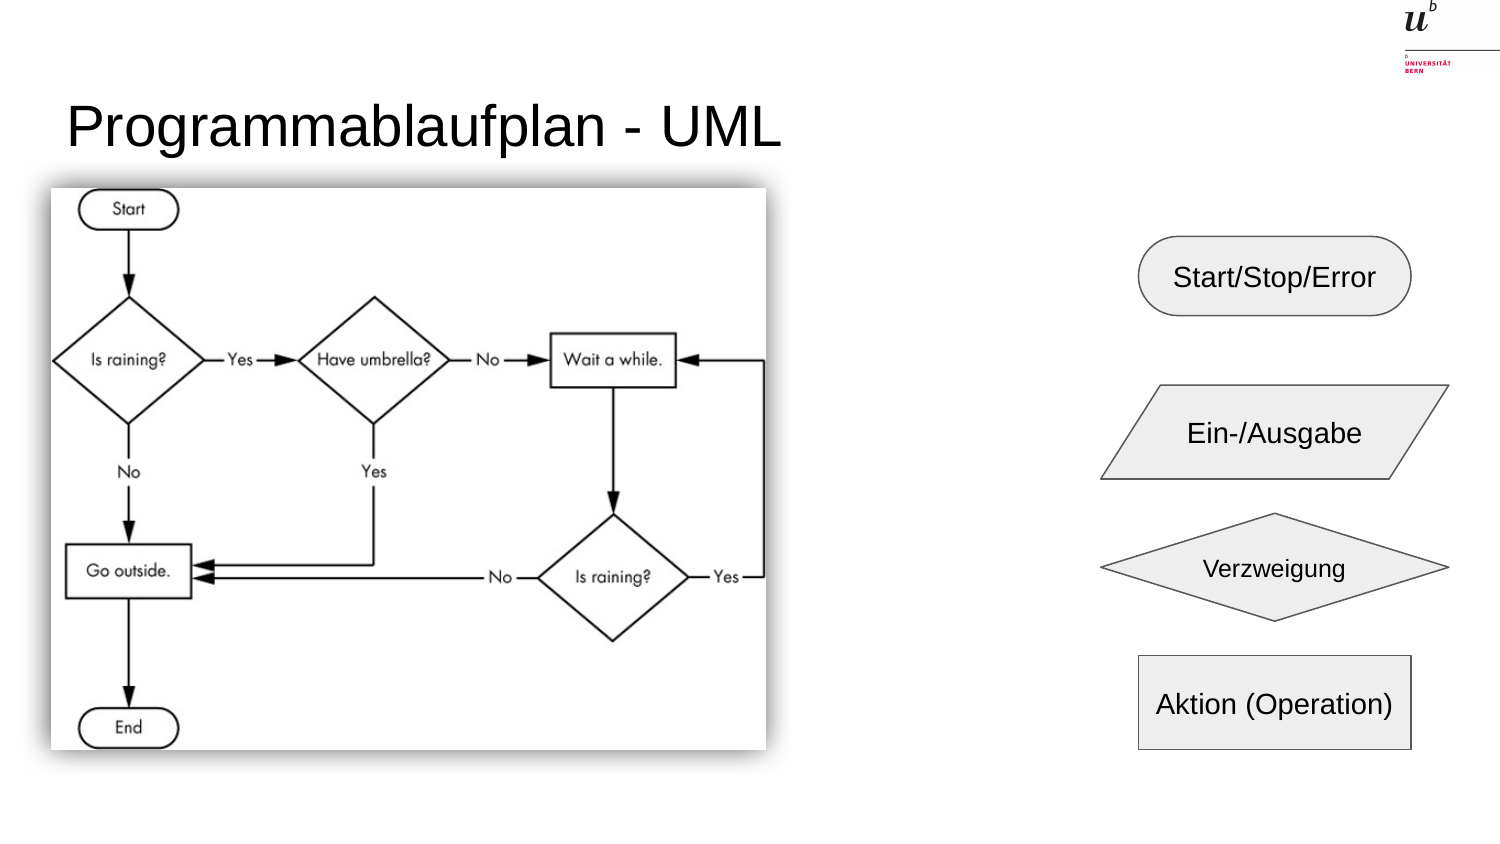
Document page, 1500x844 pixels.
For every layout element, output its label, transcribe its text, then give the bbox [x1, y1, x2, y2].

title Programmablaufplan - UML [51, 72, 1449, 167]
text_box Verzweigung [1100, 513, 1449, 622]
picture [1405, 0, 1500, 73]
text_box Aktion (Operation) [1138, 655, 1412, 750]
picture [50, 188, 766, 750]
text_box Start/Stop/Error [1138, 236, 1412, 316]
text_box Ein-/Ausgabe [1100, 385, 1449, 479]
